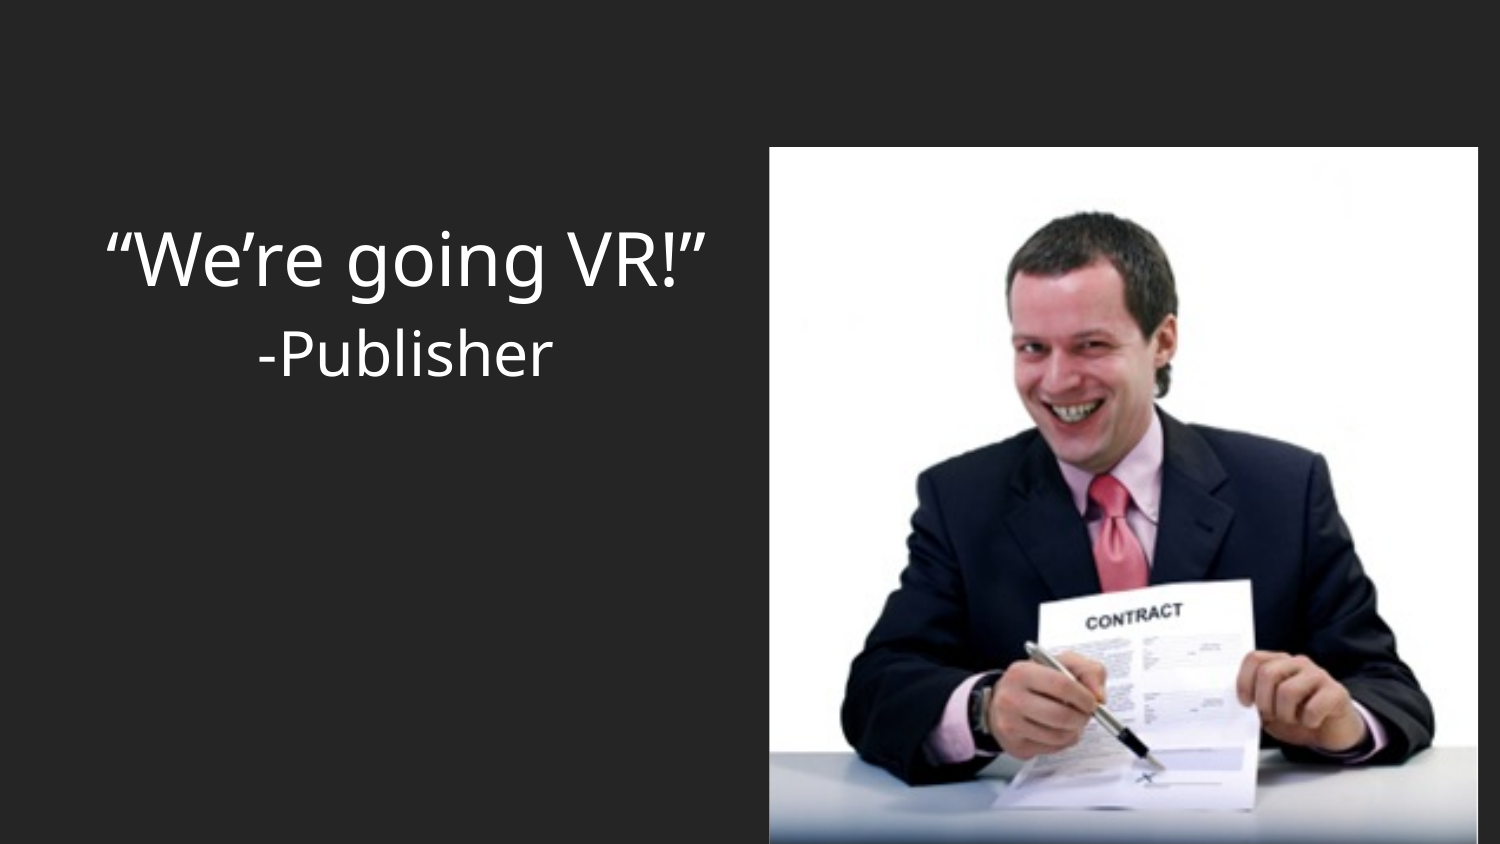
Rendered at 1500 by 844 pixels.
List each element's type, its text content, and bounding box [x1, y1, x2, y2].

list “We’re going VR!” -Publisher [43, 196, 764, 808]
picture [769, 147, 1479, 844]
